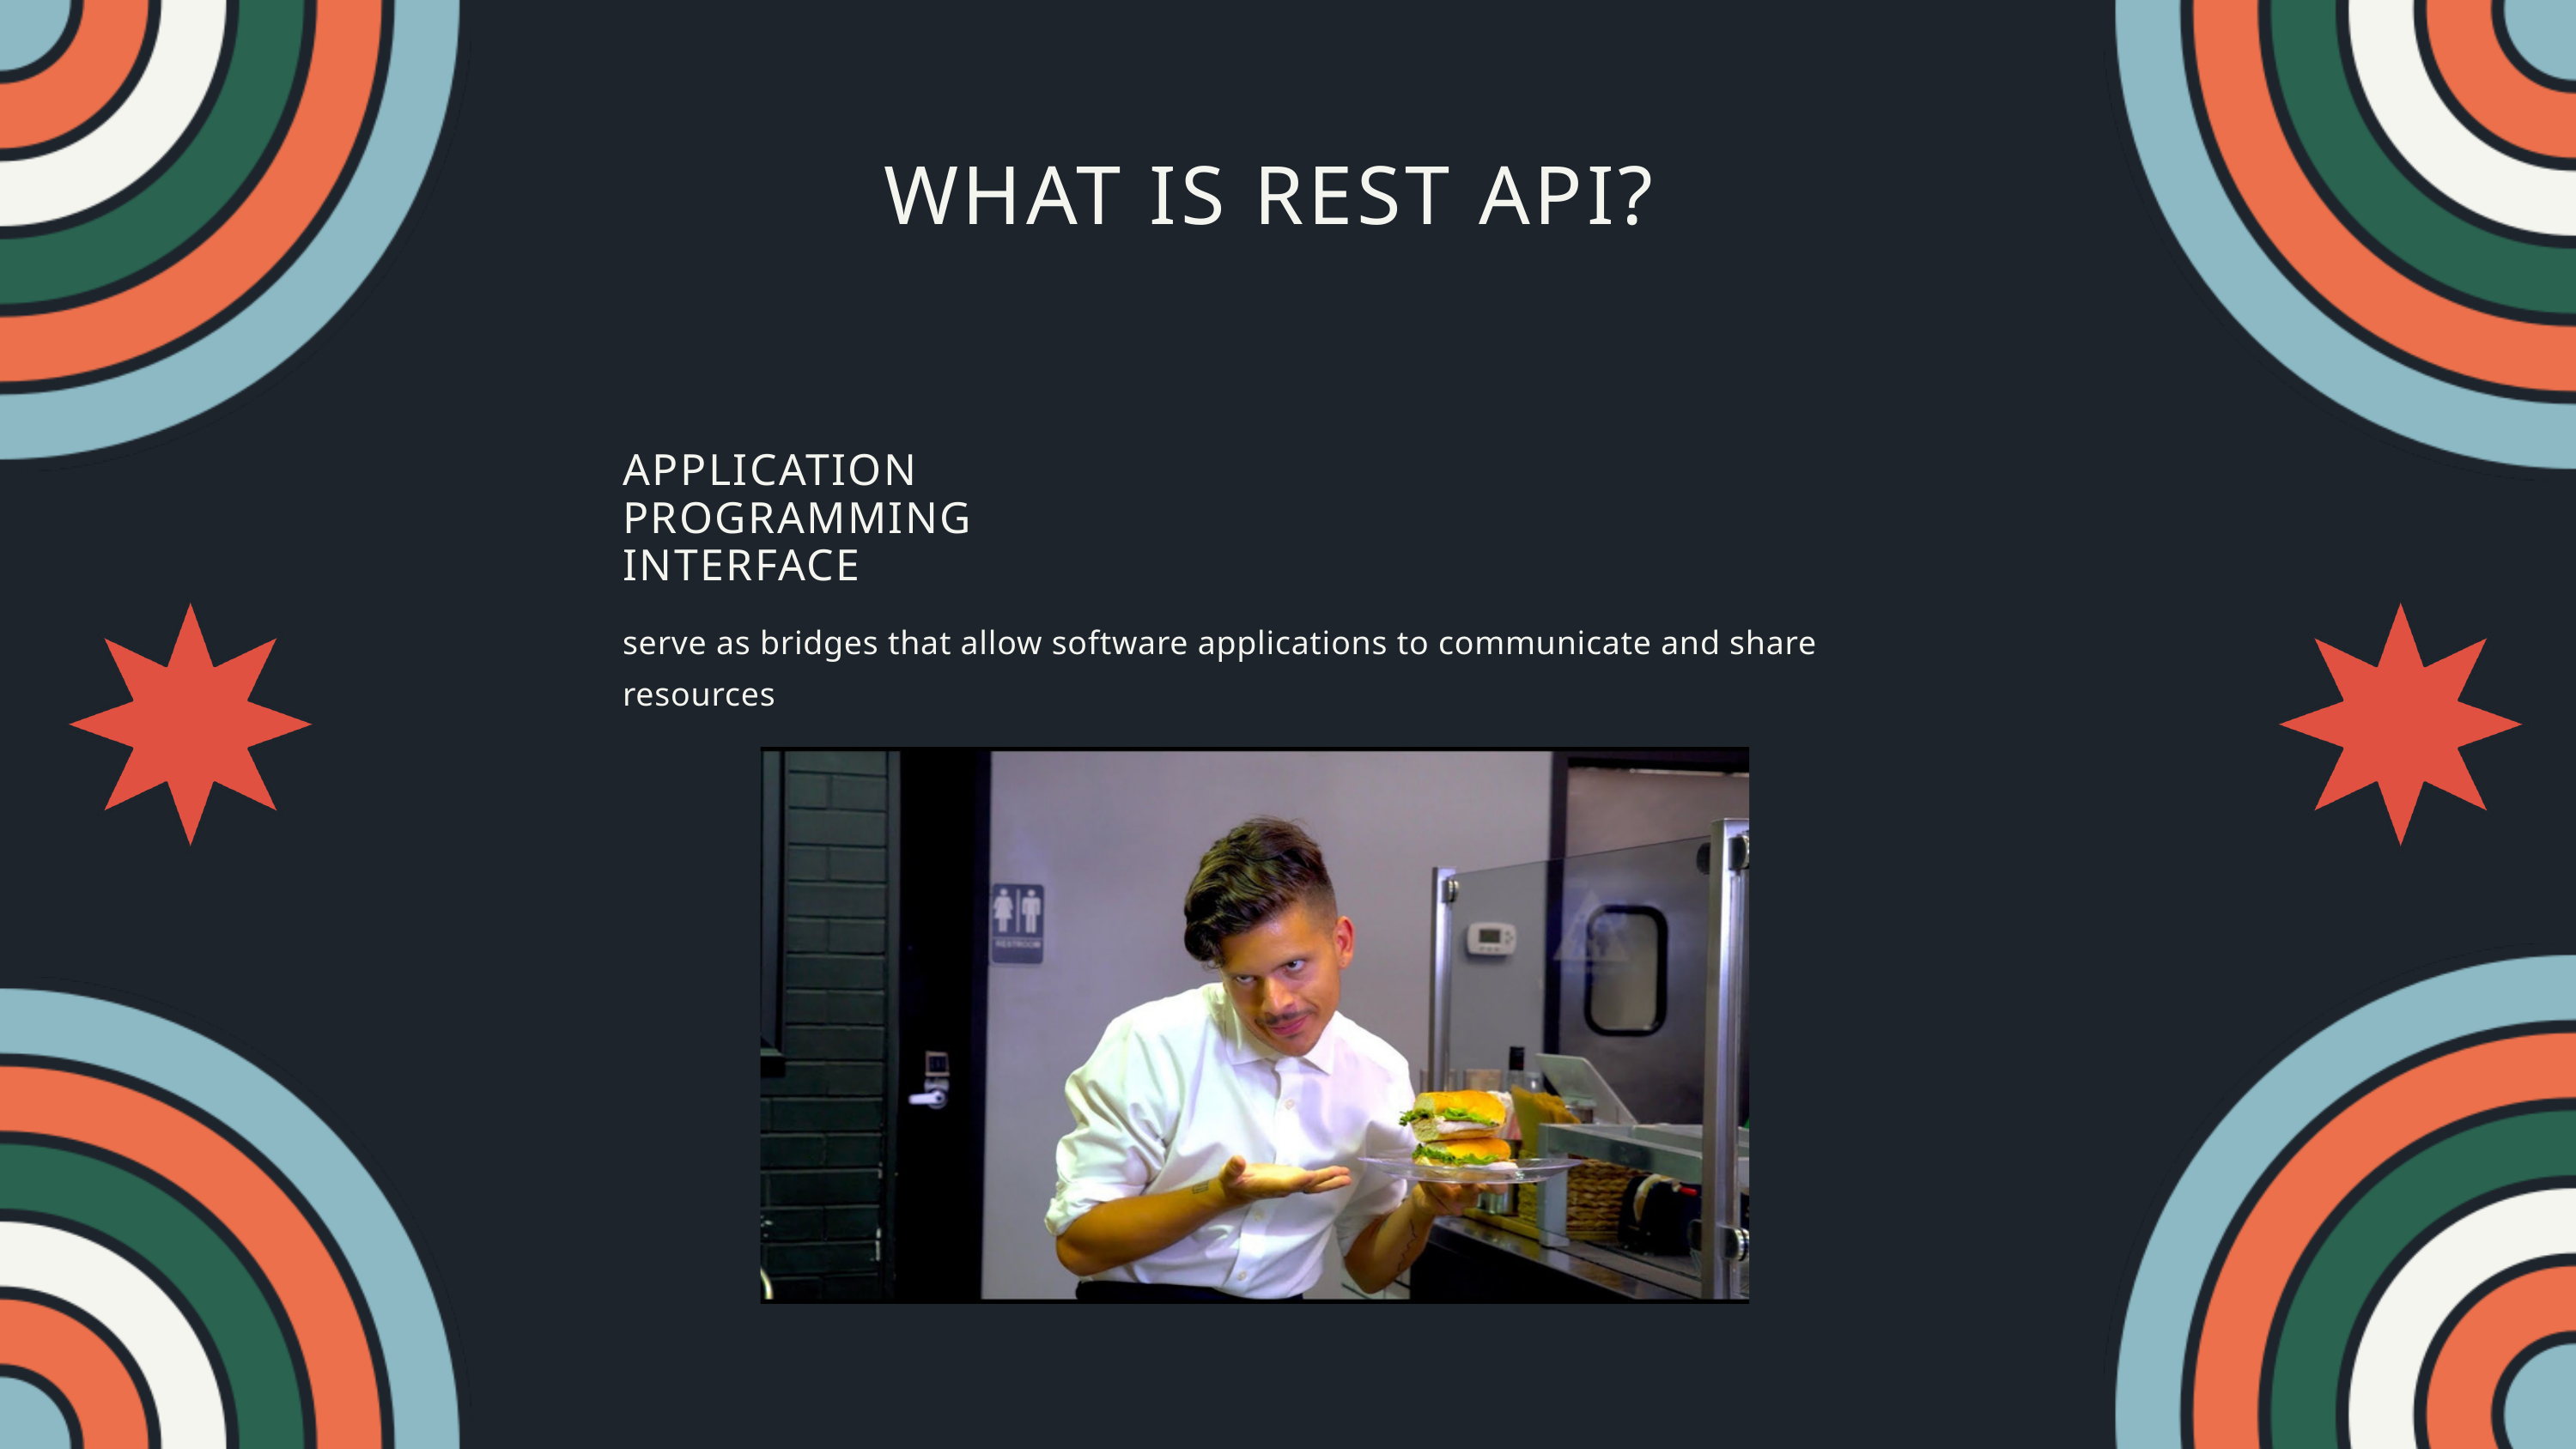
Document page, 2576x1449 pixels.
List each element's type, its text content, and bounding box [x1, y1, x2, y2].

text_box [760, 747, 1750, 1304]
text_box [2103, 0, 2576, 482]
text_box [2103, 943, 2576, 1449]
text_box [61, 595, 319, 853]
text_box [0, 0, 473, 473]
text_box [2271, 595, 2530, 853]
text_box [622, 445, 1954, 655]
text_box [0, 976, 473, 1449]
text_box WHAT IS REST API? [472, 151, 2065, 241]
